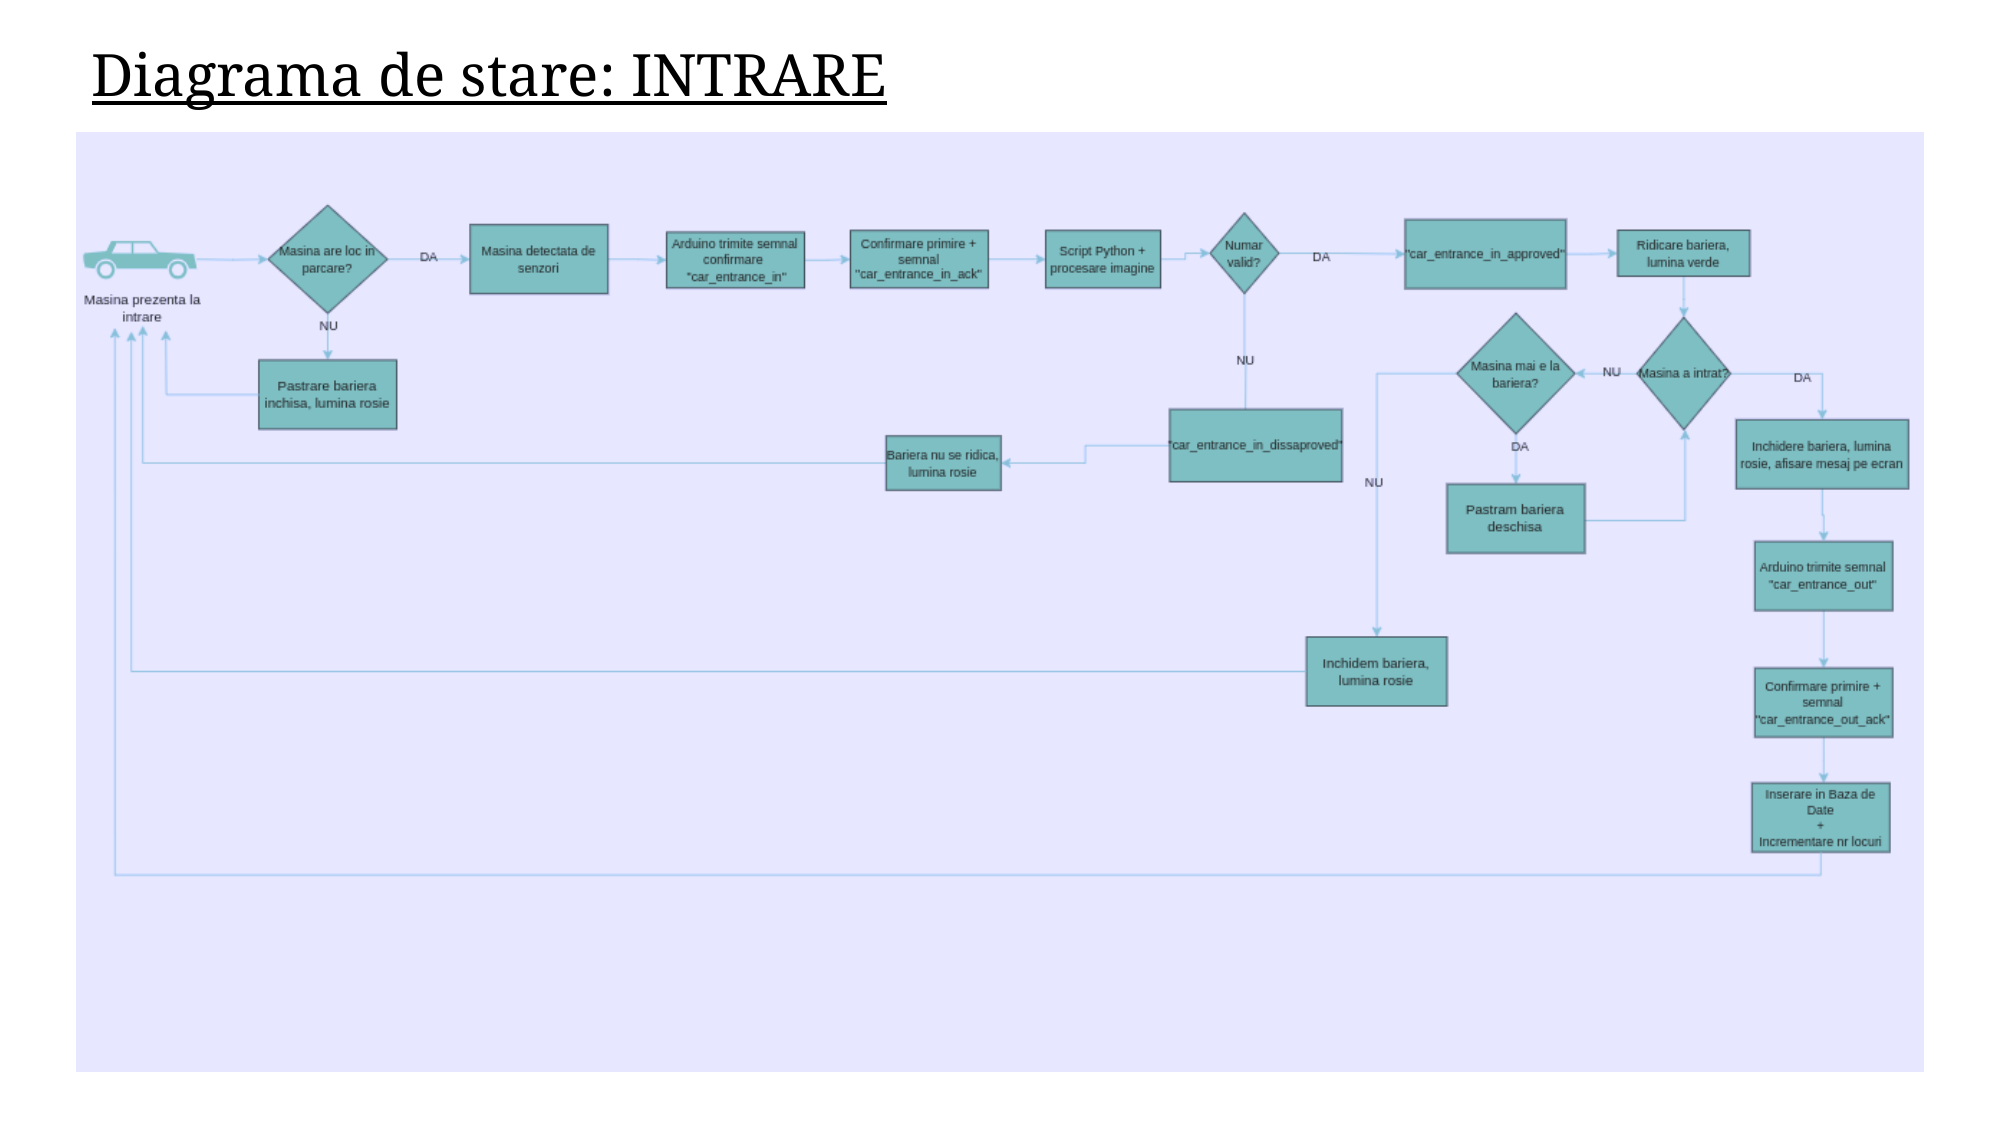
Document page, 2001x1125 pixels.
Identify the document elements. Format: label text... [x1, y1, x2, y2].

picture [75, 132, 1925, 1073]
text_box Diagrama de stare: INTRARE [76, 30, 1038, 116]
